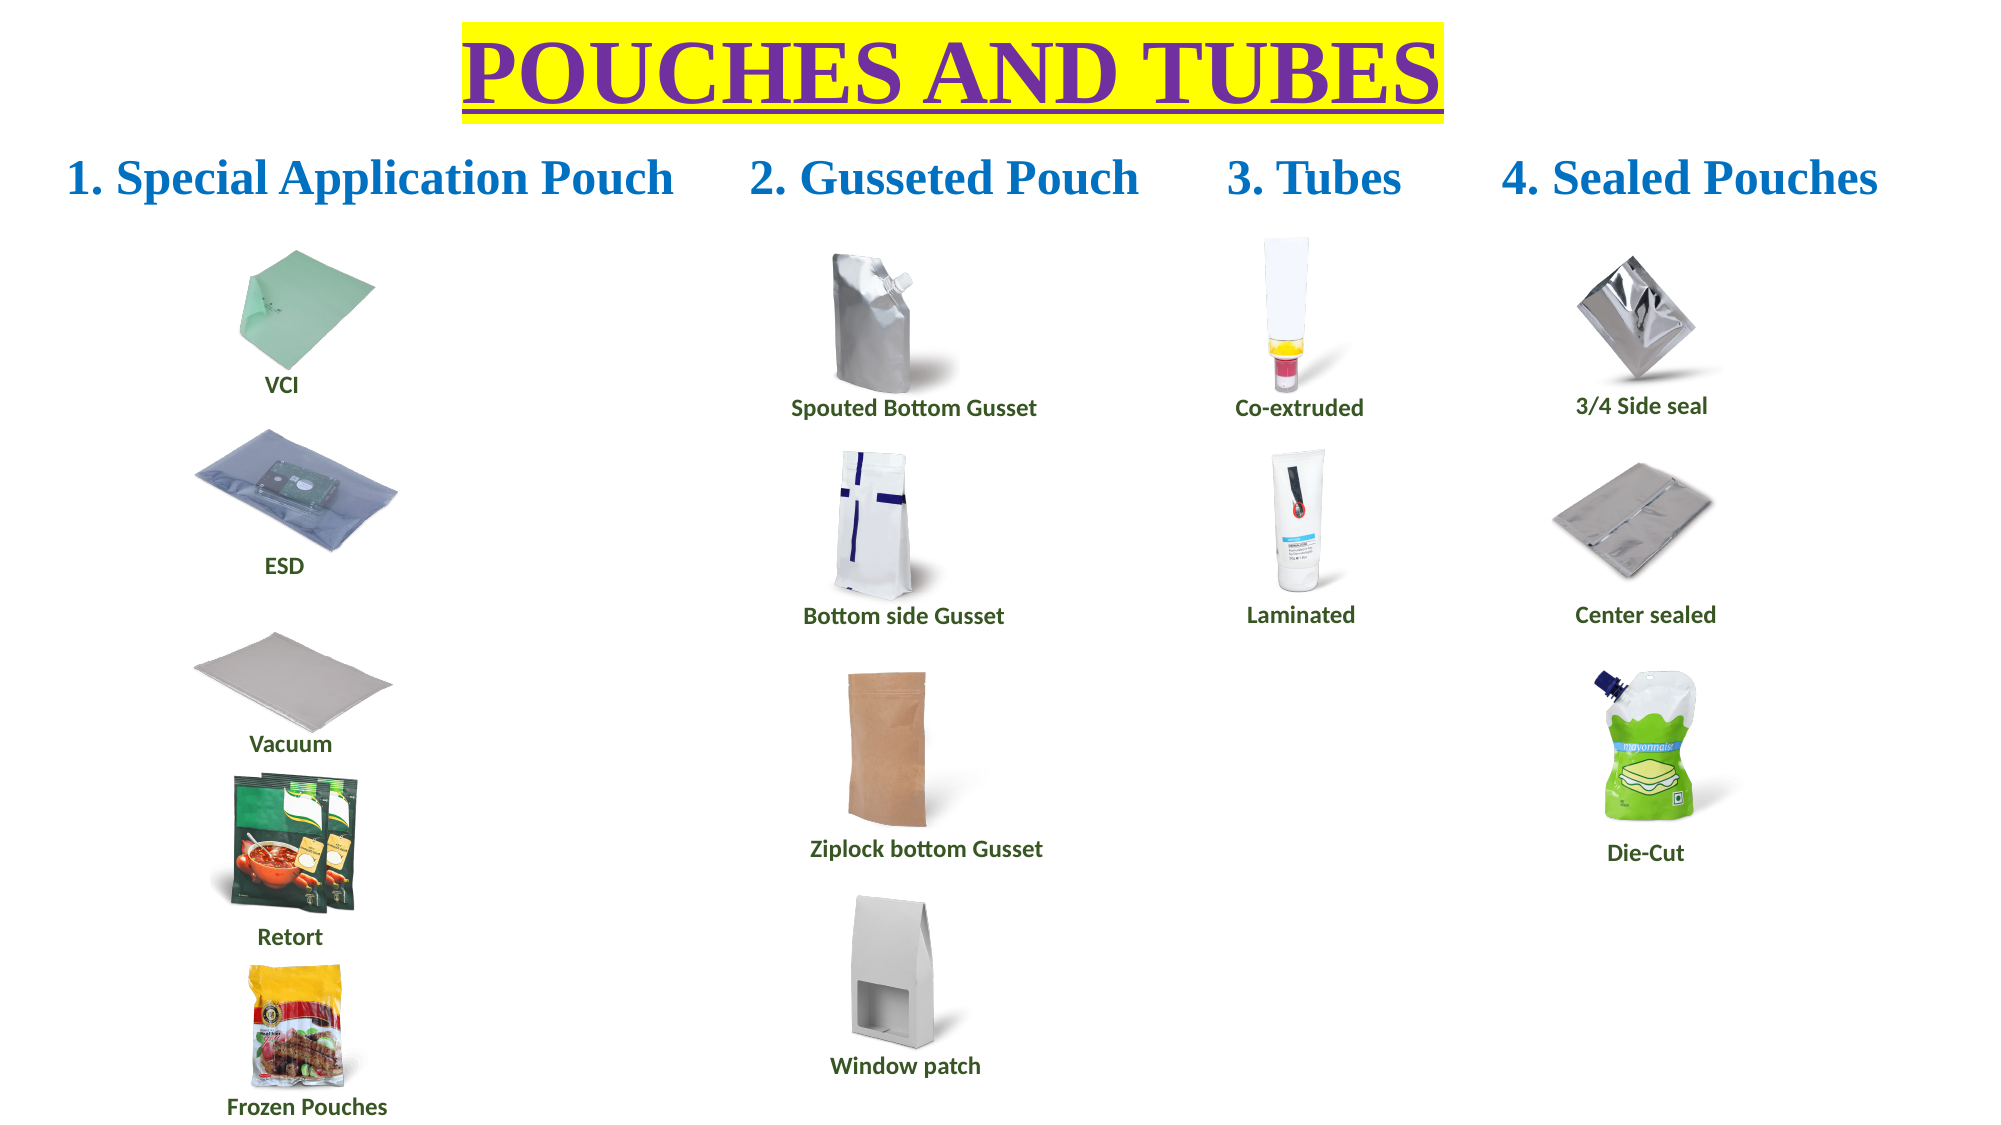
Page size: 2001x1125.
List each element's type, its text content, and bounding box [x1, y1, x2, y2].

picture [1205, 427, 1395, 617]
text_box Frozen Pouches [212, 1082, 403, 1125]
text_box Co-extruded [1220, 384, 1386, 427]
text_box 3/4 Side seal [1560, 407, 1724, 427]
text_box Die-Cut [1592, 835, 1701, 874]
picture [782, 429, 970, 616]
list 1. Special Application Pouch 2. Gusseted Pouch 3. Tubes 4. Sealed Pouches [50, 144, 1923, 249]
text_box Laminated [1232, 617, 1372, 637]
text_box Retort [243, 928, 345, 948]
text_box Window patch [815, 1042, 997, 1088]
text_box Bottom side Gusset [788, 592, 1021, 638]
title POUCHES AND TUBES [446, 0, 1473, 144]
text_box Ziplock bottom Gusset [795, 824, 1059, 870]
picture [800, 874, 987, 1061]
picture [1541, 429, 1722, 609]
text_box Spouted Bottom Gusset [776, 383, 1059, 429]
picture [790, 641, 994, 845]
picture [1548, 230, 1724, 407]
picture [220, 948, 375, 1102]
text_box Center sealed [1560, 591, 1733, 631]
picture [1548, 631, 1752, 835]
picture [178, 226, 414, 928]
picture [1190, 218, 1384, 412]
picture [792, 239, 960, 407]
